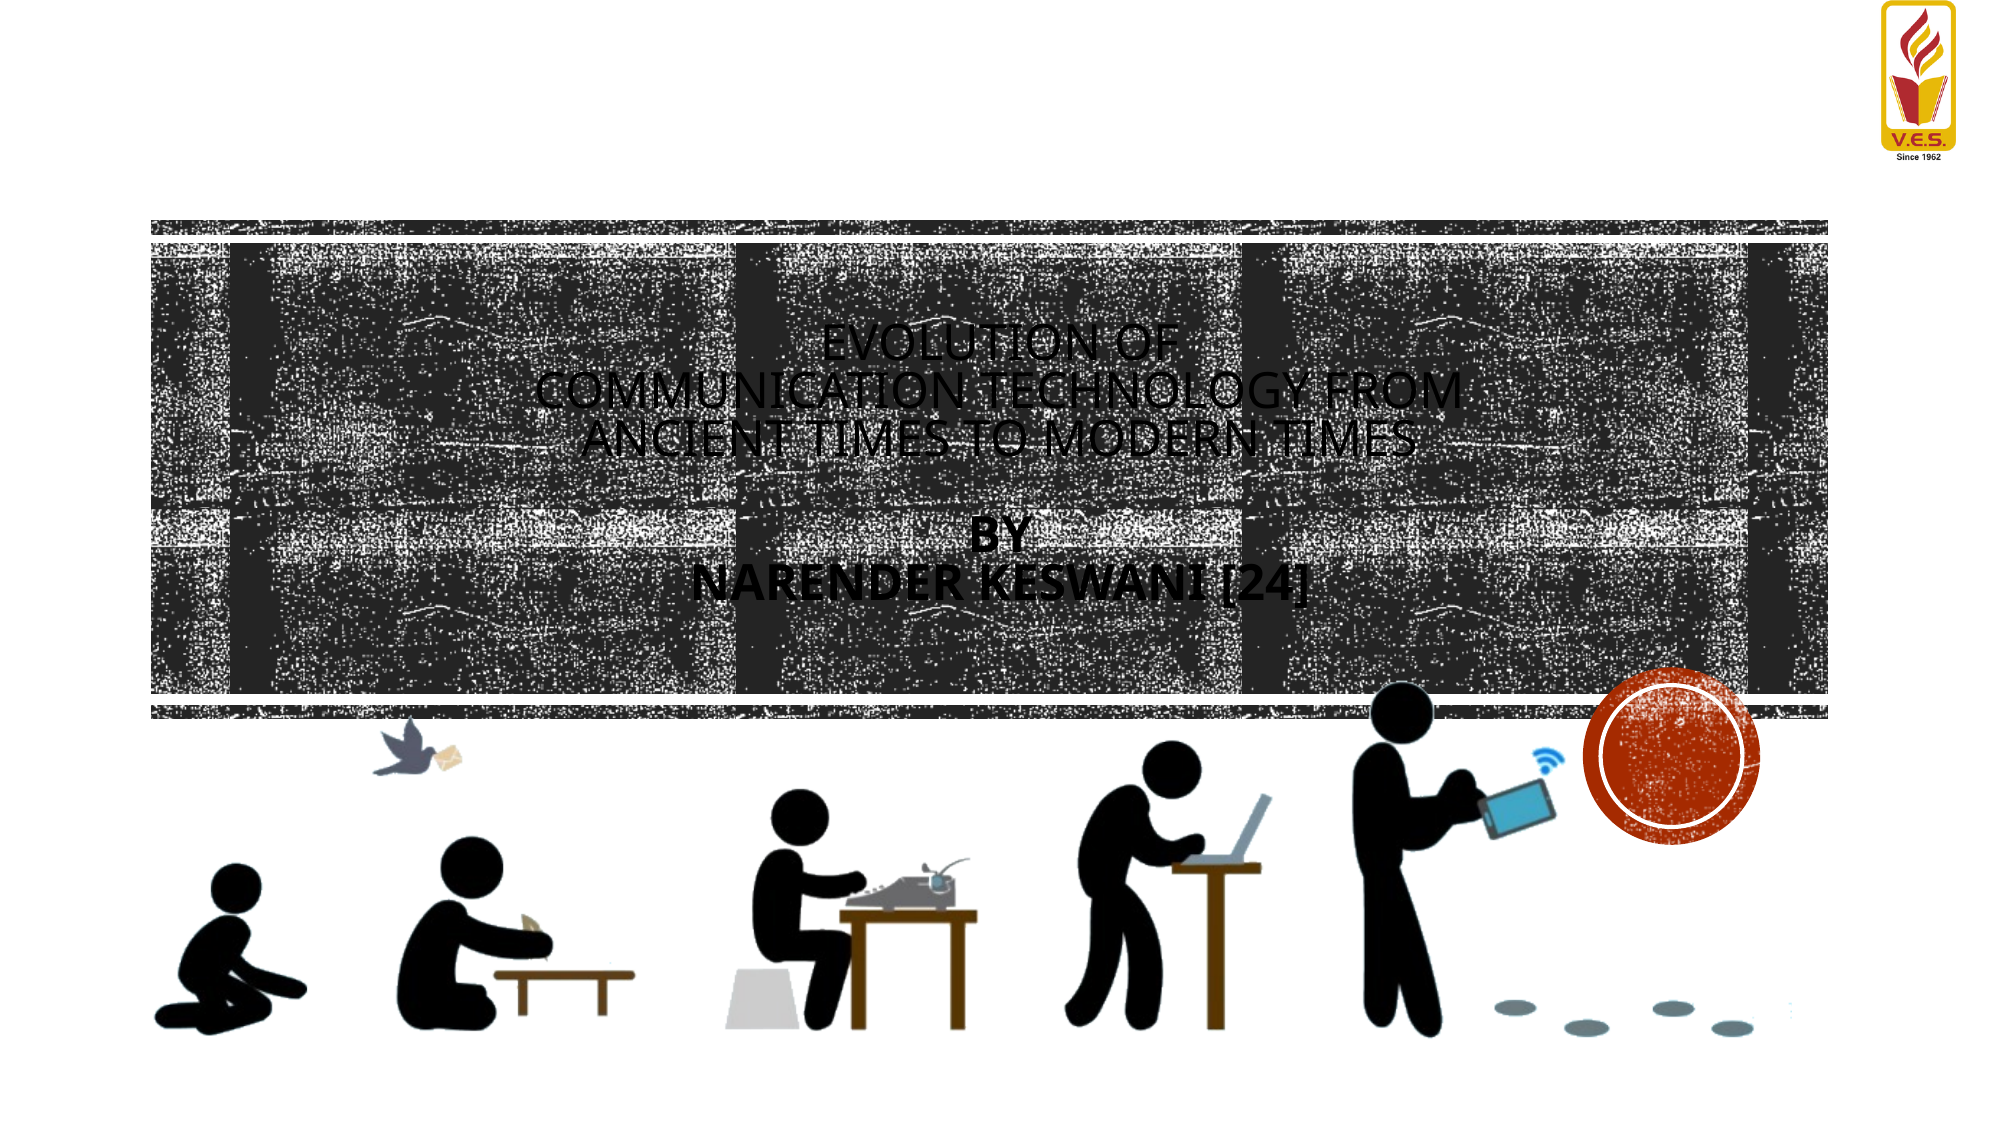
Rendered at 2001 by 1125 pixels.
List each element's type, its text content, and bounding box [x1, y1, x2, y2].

title Evolution of Communication Technology from Ancient Times to Modern Times by NARENDER KESWANI [24] [66, 211, 1934, 722]
picture [1839, 0, 2000, 161]
picture [111, 667, 1792, 1063]
